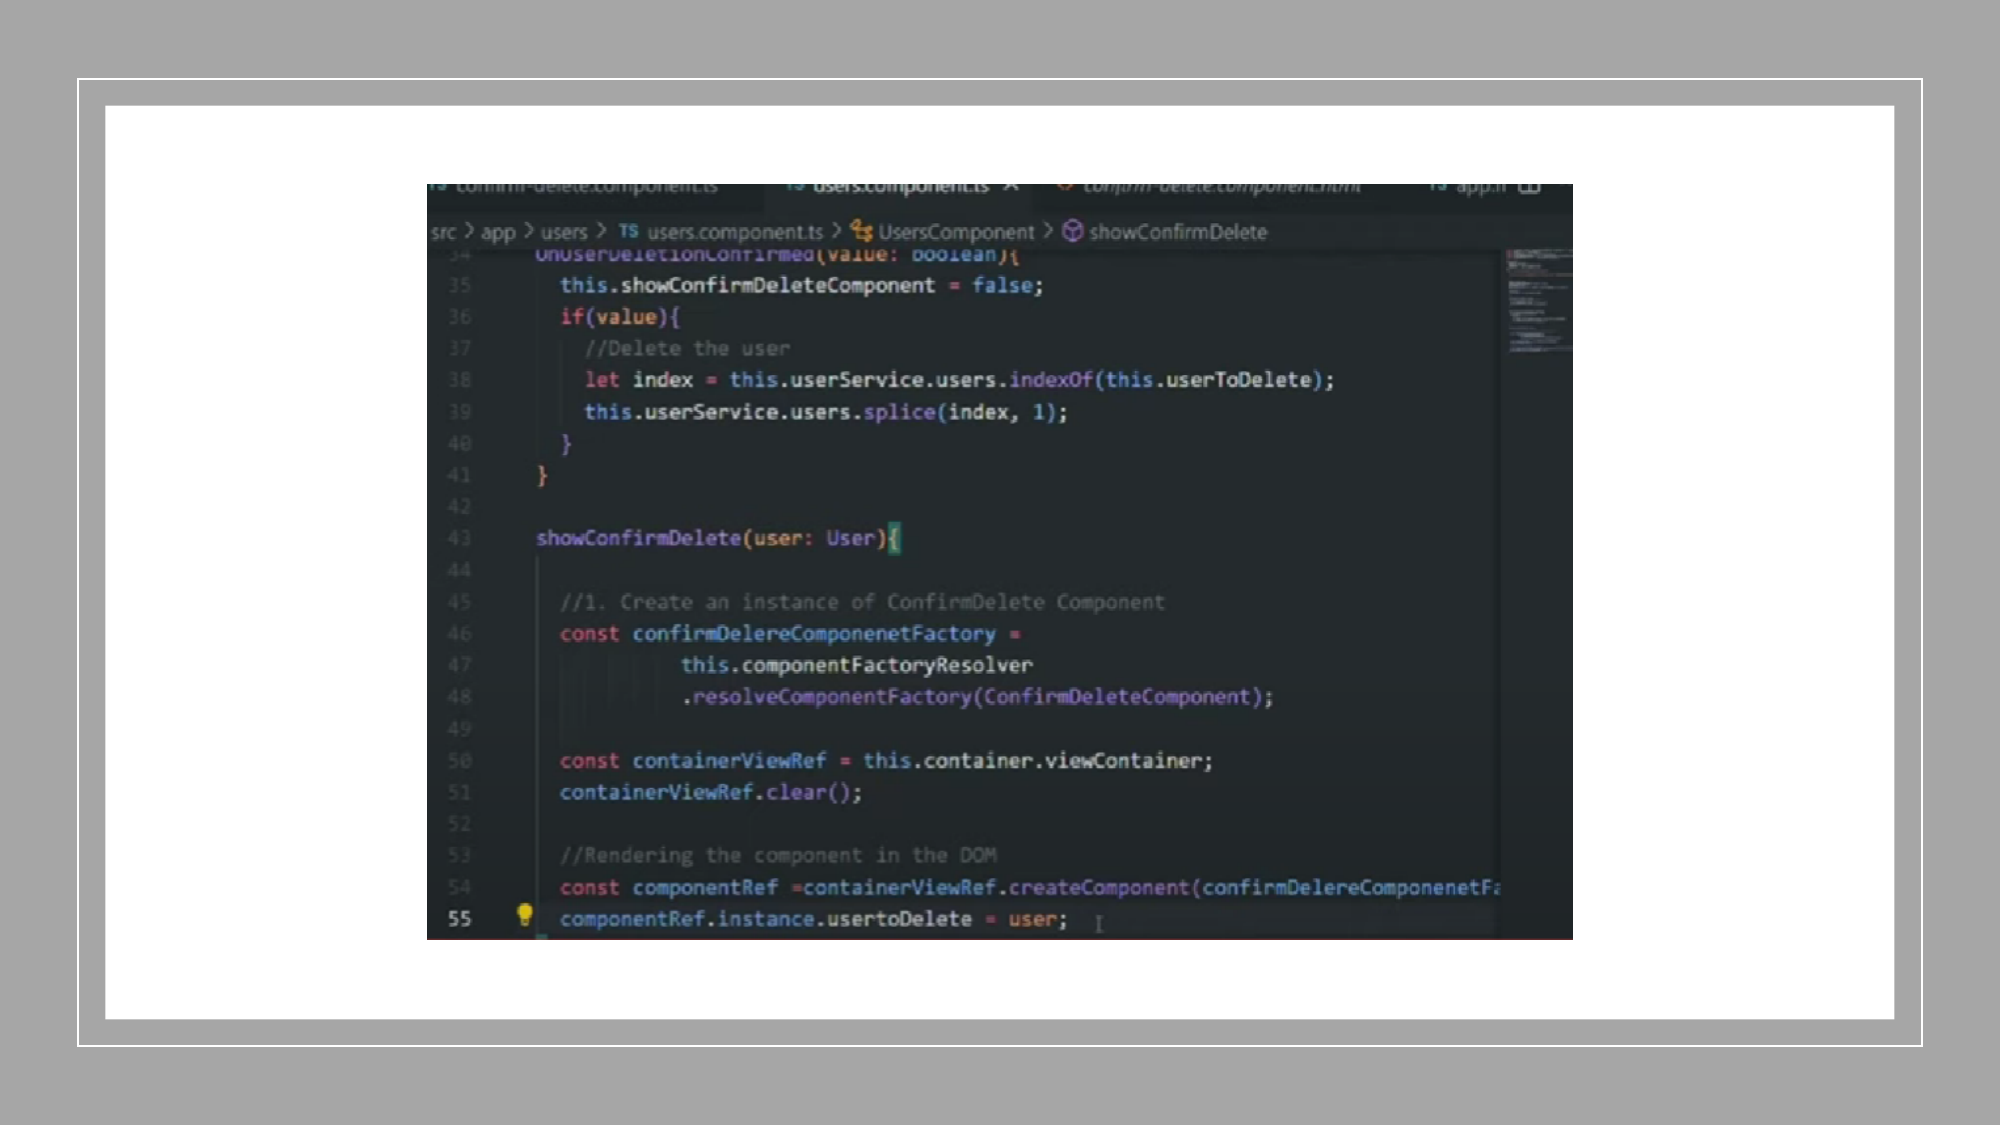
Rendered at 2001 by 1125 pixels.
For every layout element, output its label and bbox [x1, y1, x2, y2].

text_box [104, 104, 1895, 1020]
text_box [0, 0, 2000, 1125]
text_box [77, 78, 1923, 1047]
picture [427, 184, 1573, 940]
